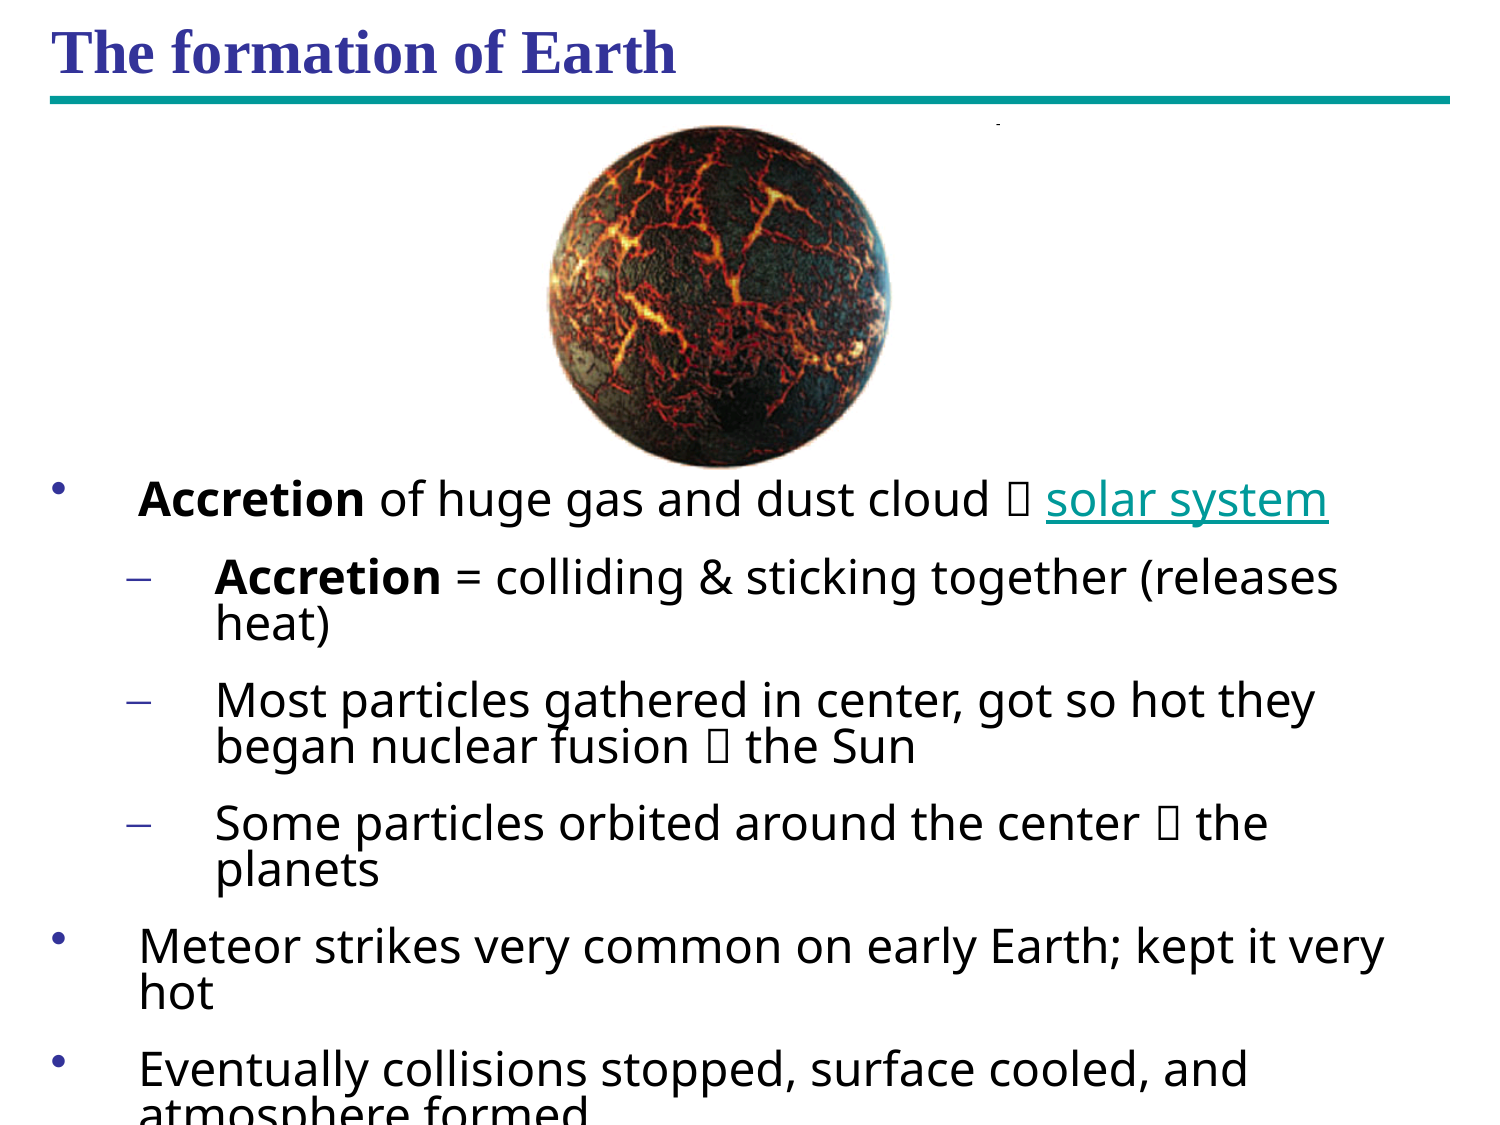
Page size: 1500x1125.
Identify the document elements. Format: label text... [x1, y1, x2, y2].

picture [462, 124, 1001, 471]
list Accretion of huge gas and dust cloud  solar system Accretion = colliding & sticking together (releases heat) Most particles gathered in center, got so hot they began nuclear fusion  the Sun Some particles orbited around the center  the planets Meteor strikes very common on early Earth; kept it very hot Eventually collisions stopped, surface cooled, and atmosphere formed Water from volcanoes & comets made oceans [35, 467, 1436, 1125]
title The formation of Earth [24, 12, 1425, 96]
